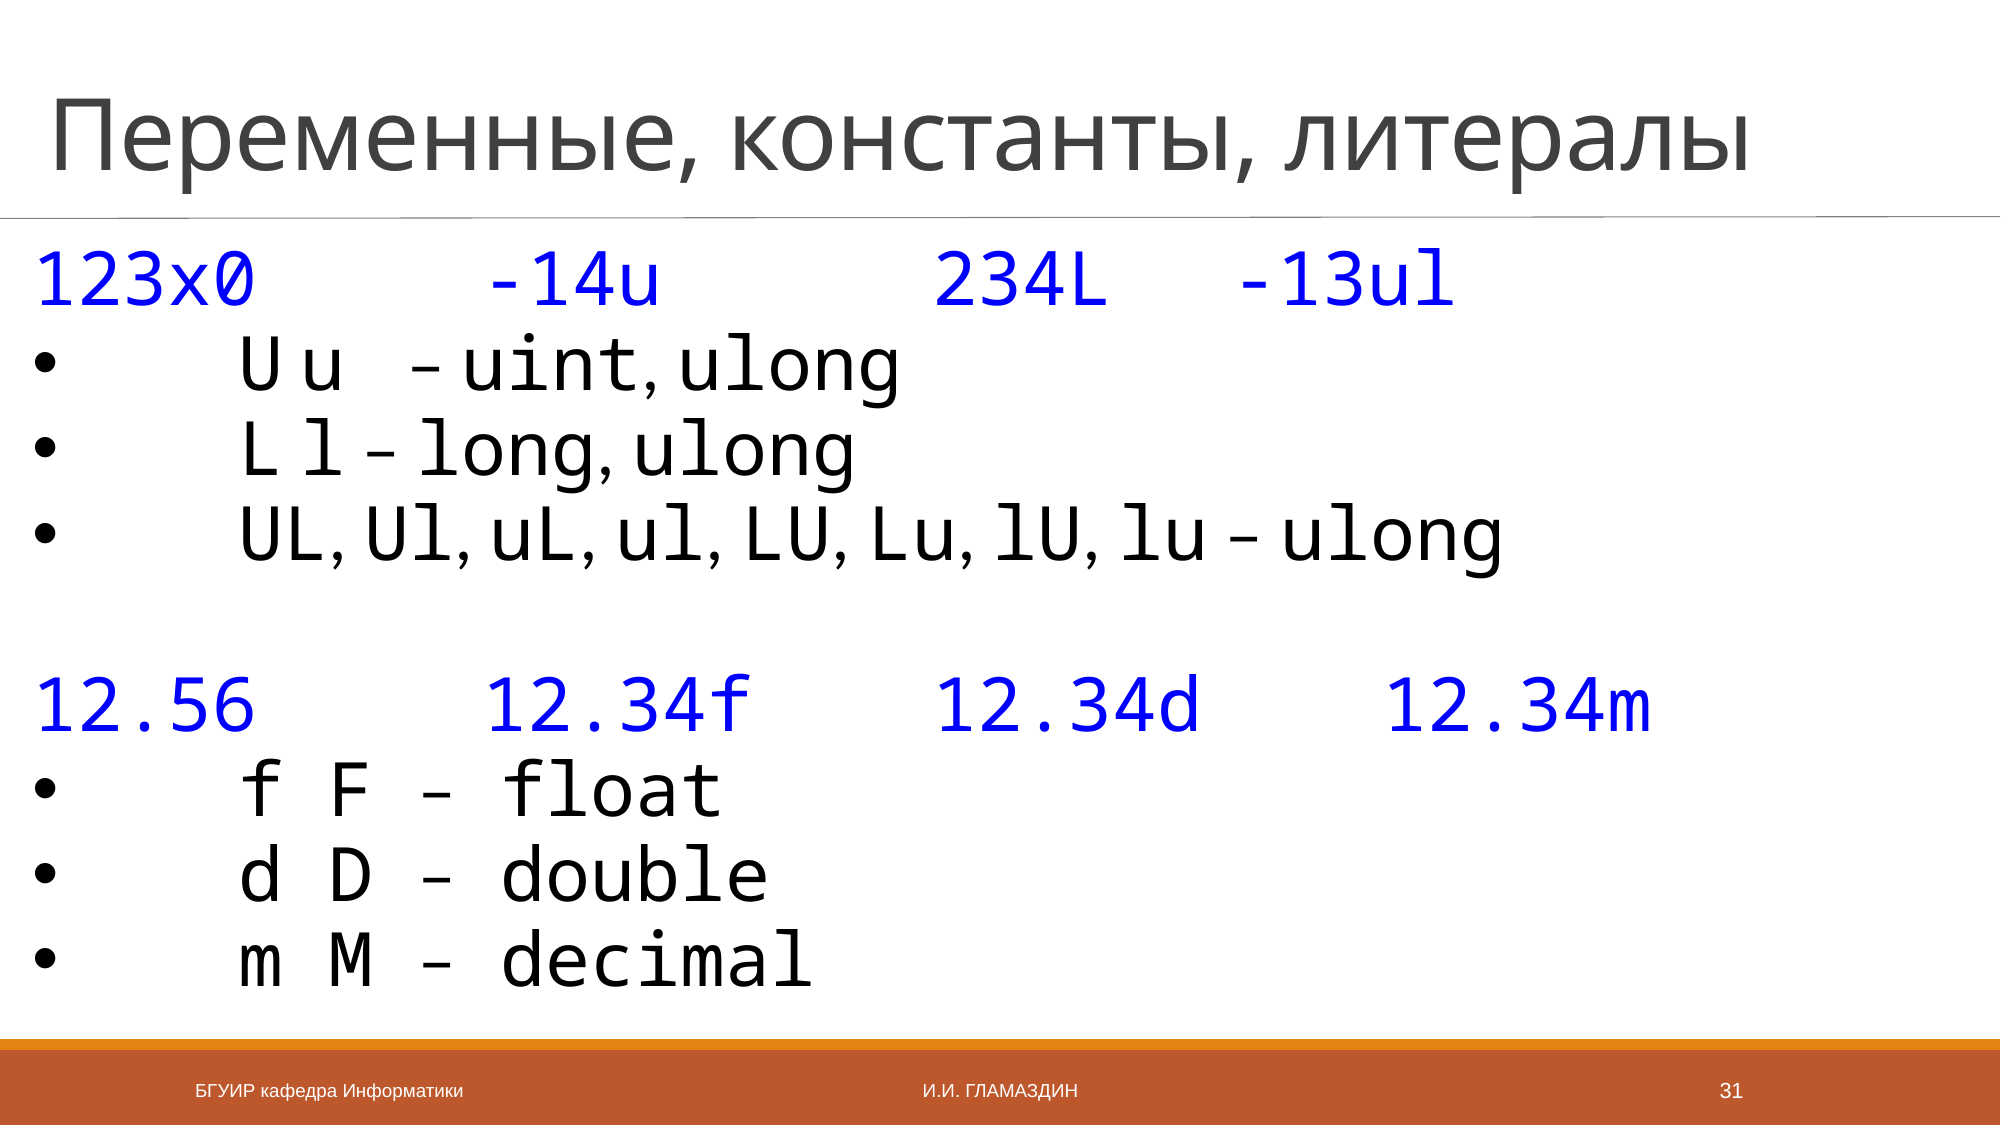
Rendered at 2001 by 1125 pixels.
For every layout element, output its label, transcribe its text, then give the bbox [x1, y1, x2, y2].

slide_number 31 [1624, 1059, 1840, 1120]
list 123х0 -14u 234L -13ul U u – uint, ulong L l – long, ulong UL, Ul, uL, ul, LU, Lu, lU, lu – ulong 12.56 12.34f 12.34d 12.34m f F – float d D – double m M – decimal [32, 233, 1967, 1025]
slide_number БГУИР кафедра Информатики [180, 1059, 586, 1120]
title Переменные, константы, литералы [32, 47, 1967, 198]
footer И.И. Гламаздин [604, 1059, 1396, 1120]
